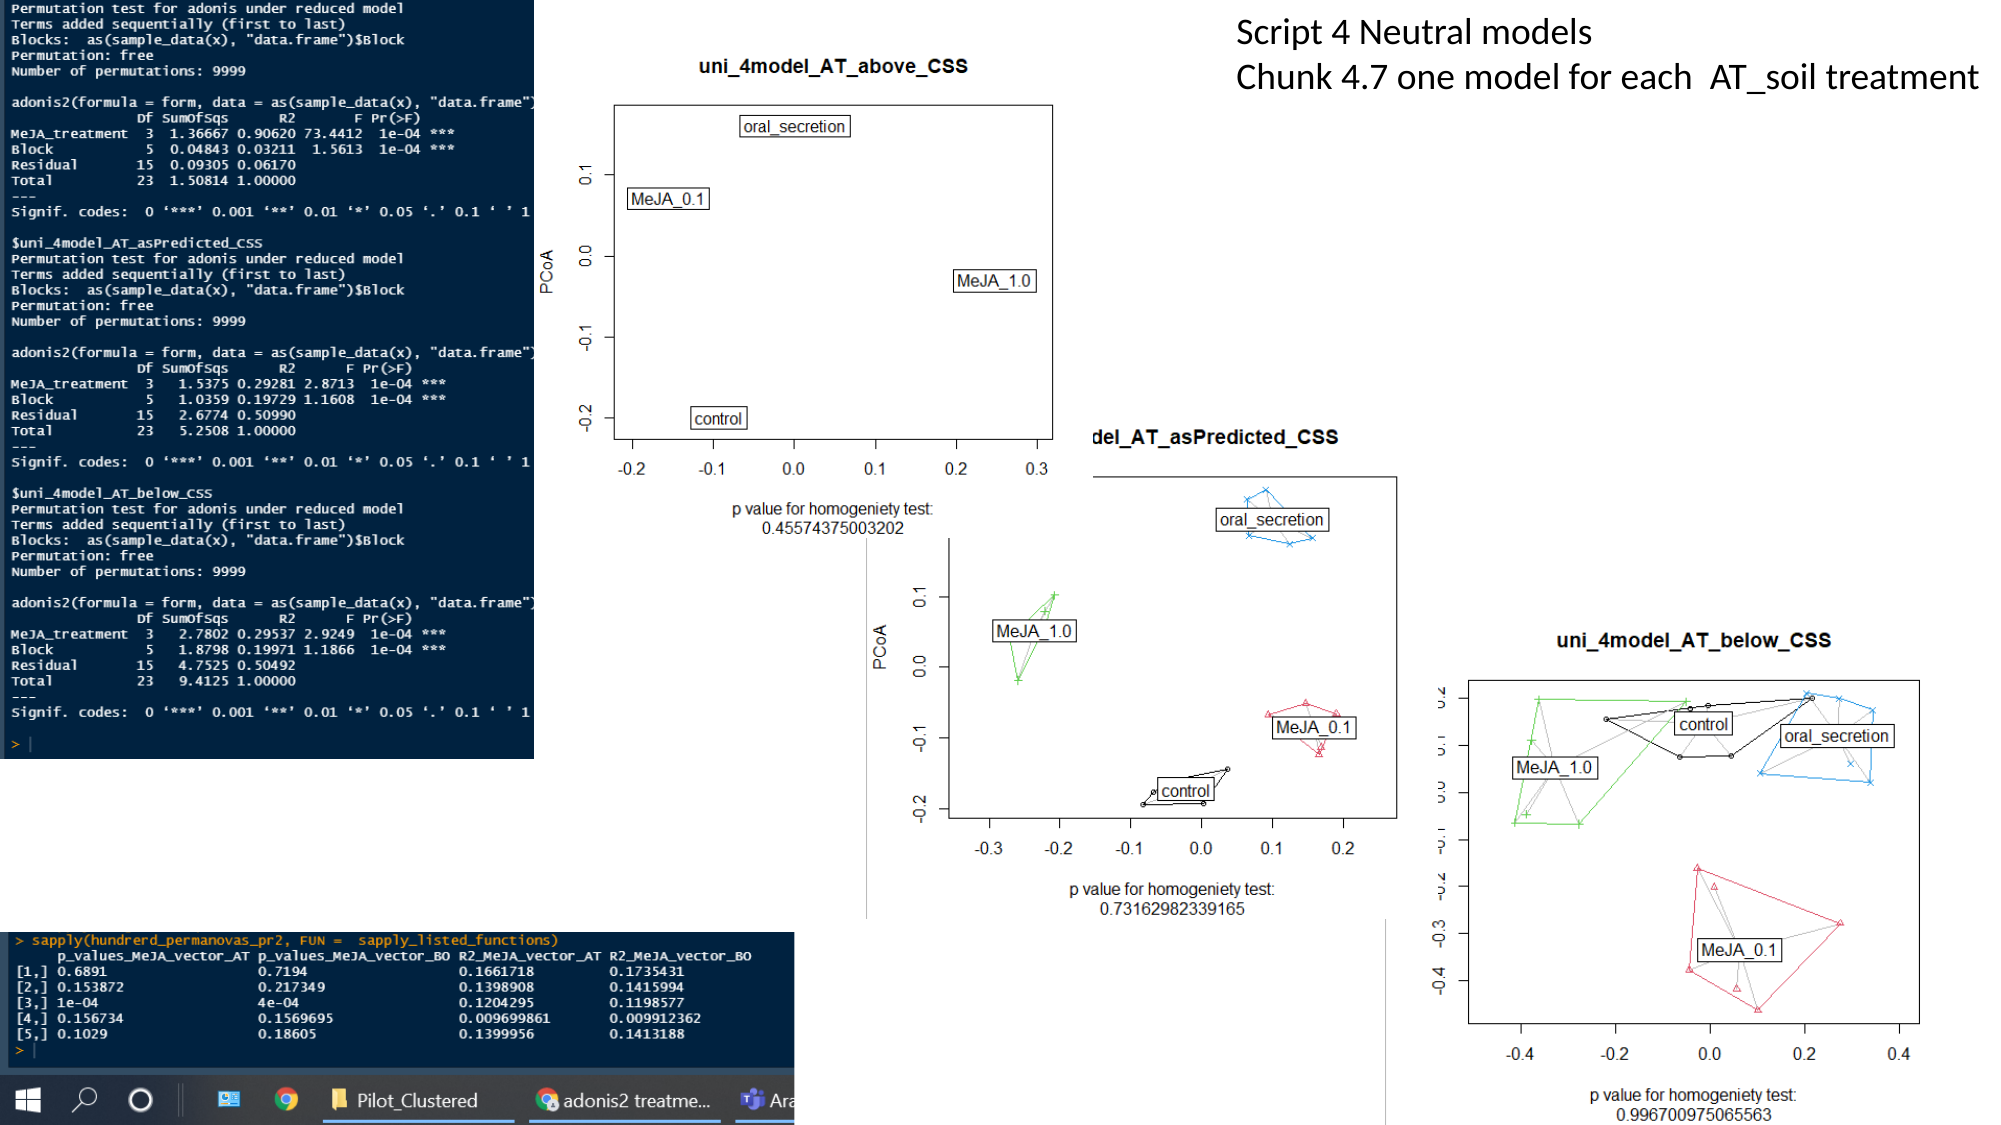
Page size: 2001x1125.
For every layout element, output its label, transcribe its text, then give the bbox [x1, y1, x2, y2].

text_box Script 4 Neutral models Chunk 4.7 one model for each AT_soil treatment [1221, 0, 1996, 105]
picture [0, 932, 795, 1125]
picture [0, 0, 1961, 1125]
